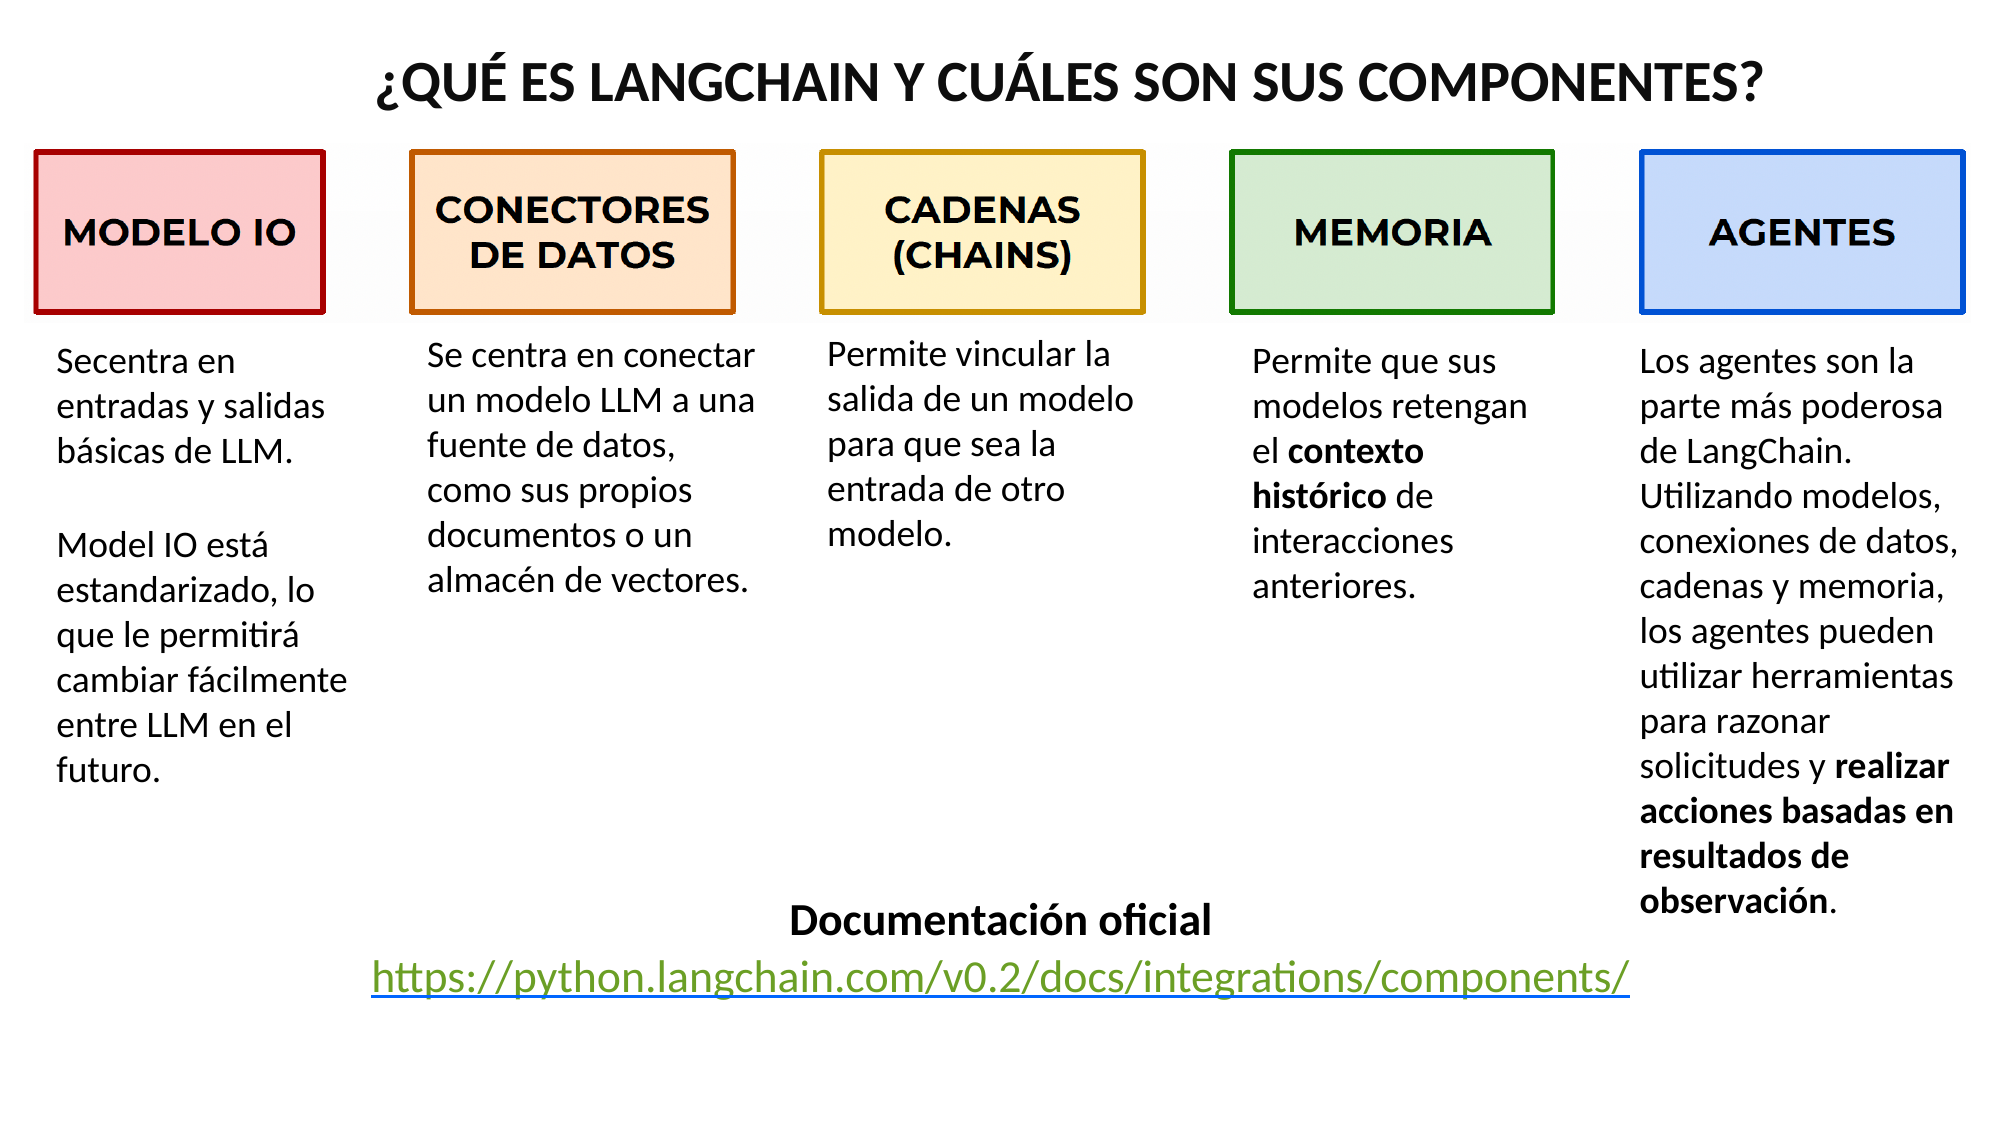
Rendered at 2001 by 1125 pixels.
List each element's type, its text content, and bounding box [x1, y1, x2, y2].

text_box Secentra en entradas y salidas básicas de LLM. Model IO está estandarizado, lo que le permitirá cambiar fácilmente entre LLM en el futuro. [54, 333, 350, 837]
text_box Se centra en conectar un modelo LLM a una fuente de datos, como sus propios documentos o un almacén de vectores. [425, 331, 770, 601]
title ¿Qué es Langchain y cuáles son sus componentes? [337, 0, 1800, 138]
picture [24, 143, 1971, 324]
text_box Documentación oficial https://python.langchain.com/v0.2/docs/integrations/components/ [301, 887, 1699, 1002]
text_box Los agentes son la parte más poderosa de LangChain. Utilizando modelos, conexiones de datos, cadenas y memoria, los agentes pueden utilizar herramientas para razonar solicitudes y realizar acciones basadas en resultados de observación. [1637, 333, 1968, 921]
text_box Permite vincular la salida de un modelo para que sea la entrada de otro modelo. [824, 331, 1154, 554]
text_box Permite que sus modelos retengan el contexto histórico de interacciones anteriores. [1250, 333, 1536, 606]
